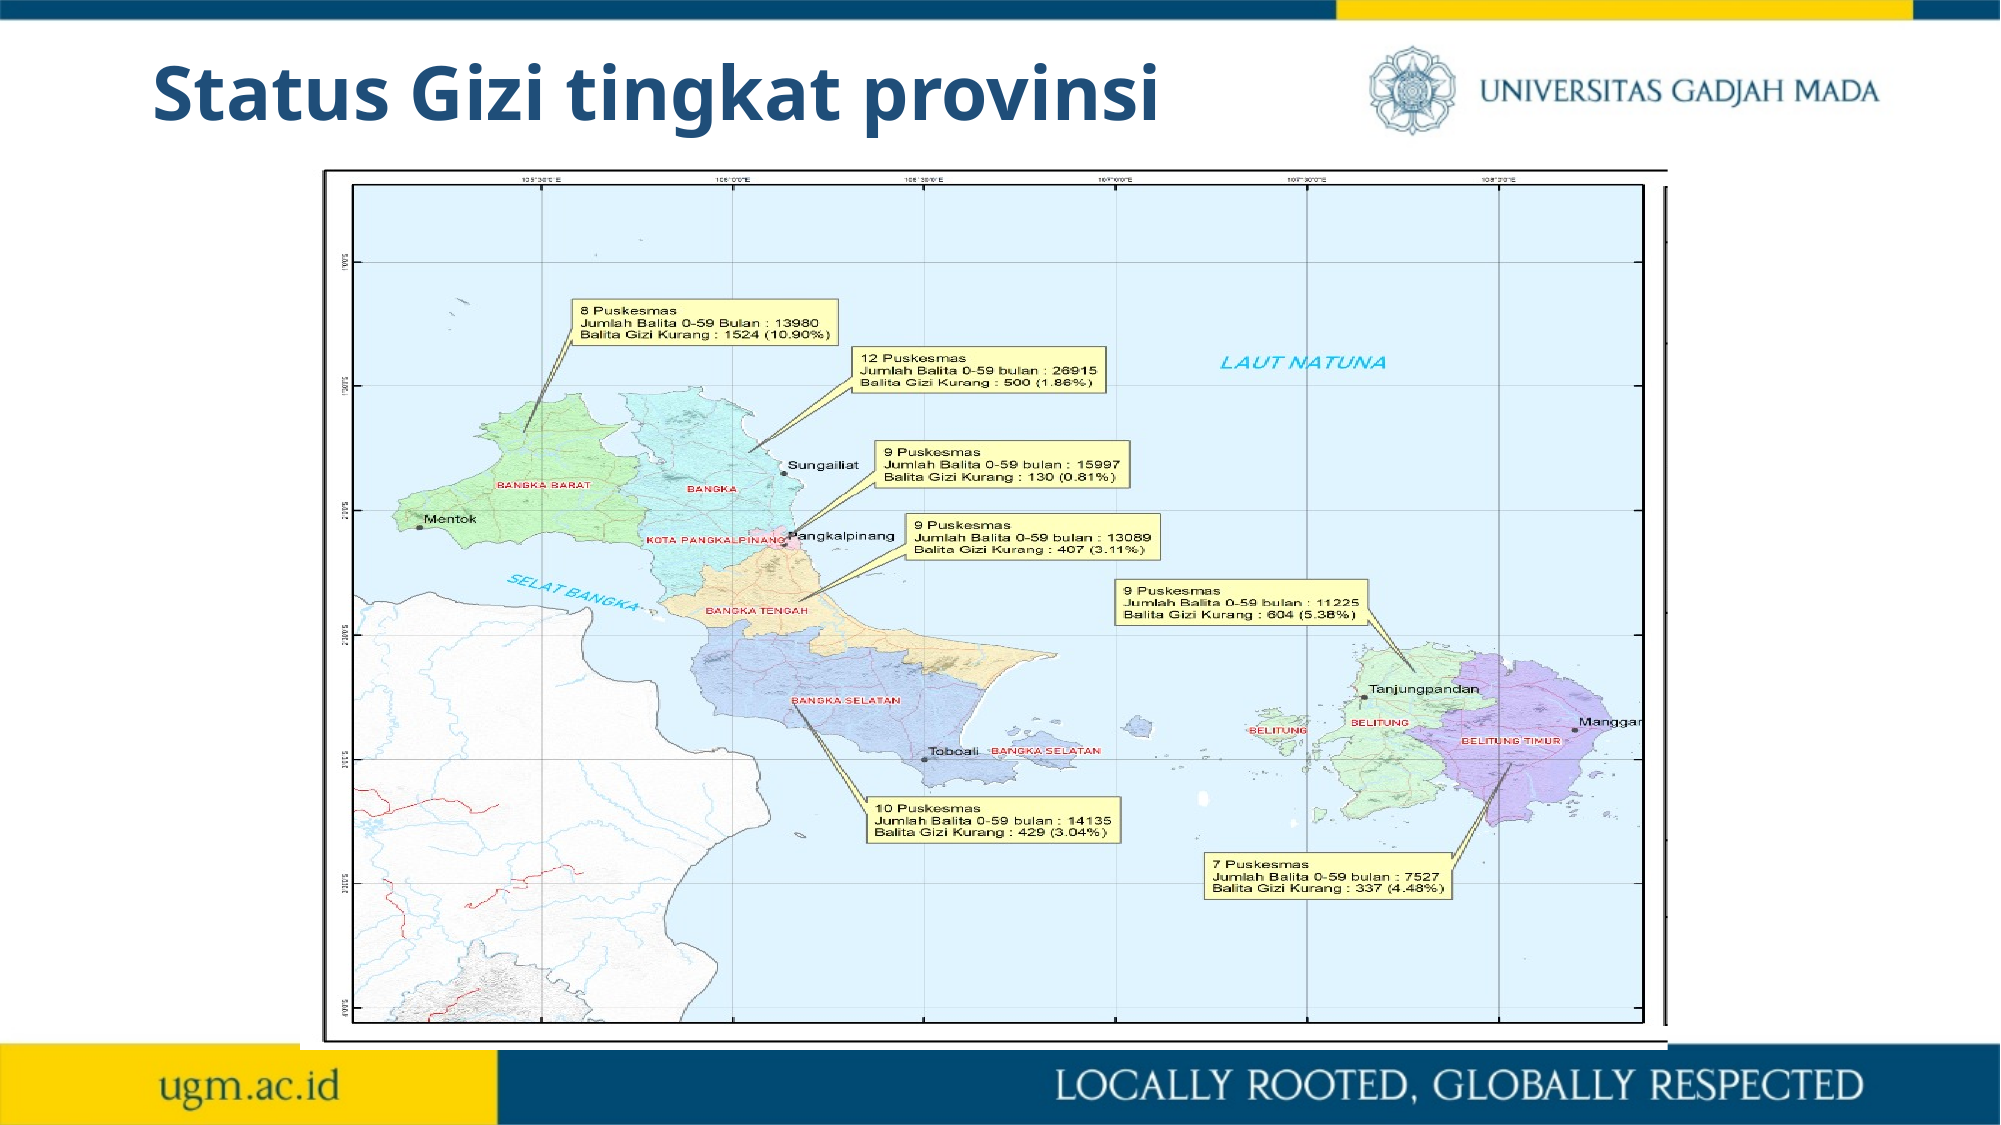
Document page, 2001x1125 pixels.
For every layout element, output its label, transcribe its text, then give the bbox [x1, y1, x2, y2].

picture [0, 0, 2000, 1125]
title Status Gizi tingkat provinsi [137, 31, 1863, 162]
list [299, 161, 1668, 1050]
